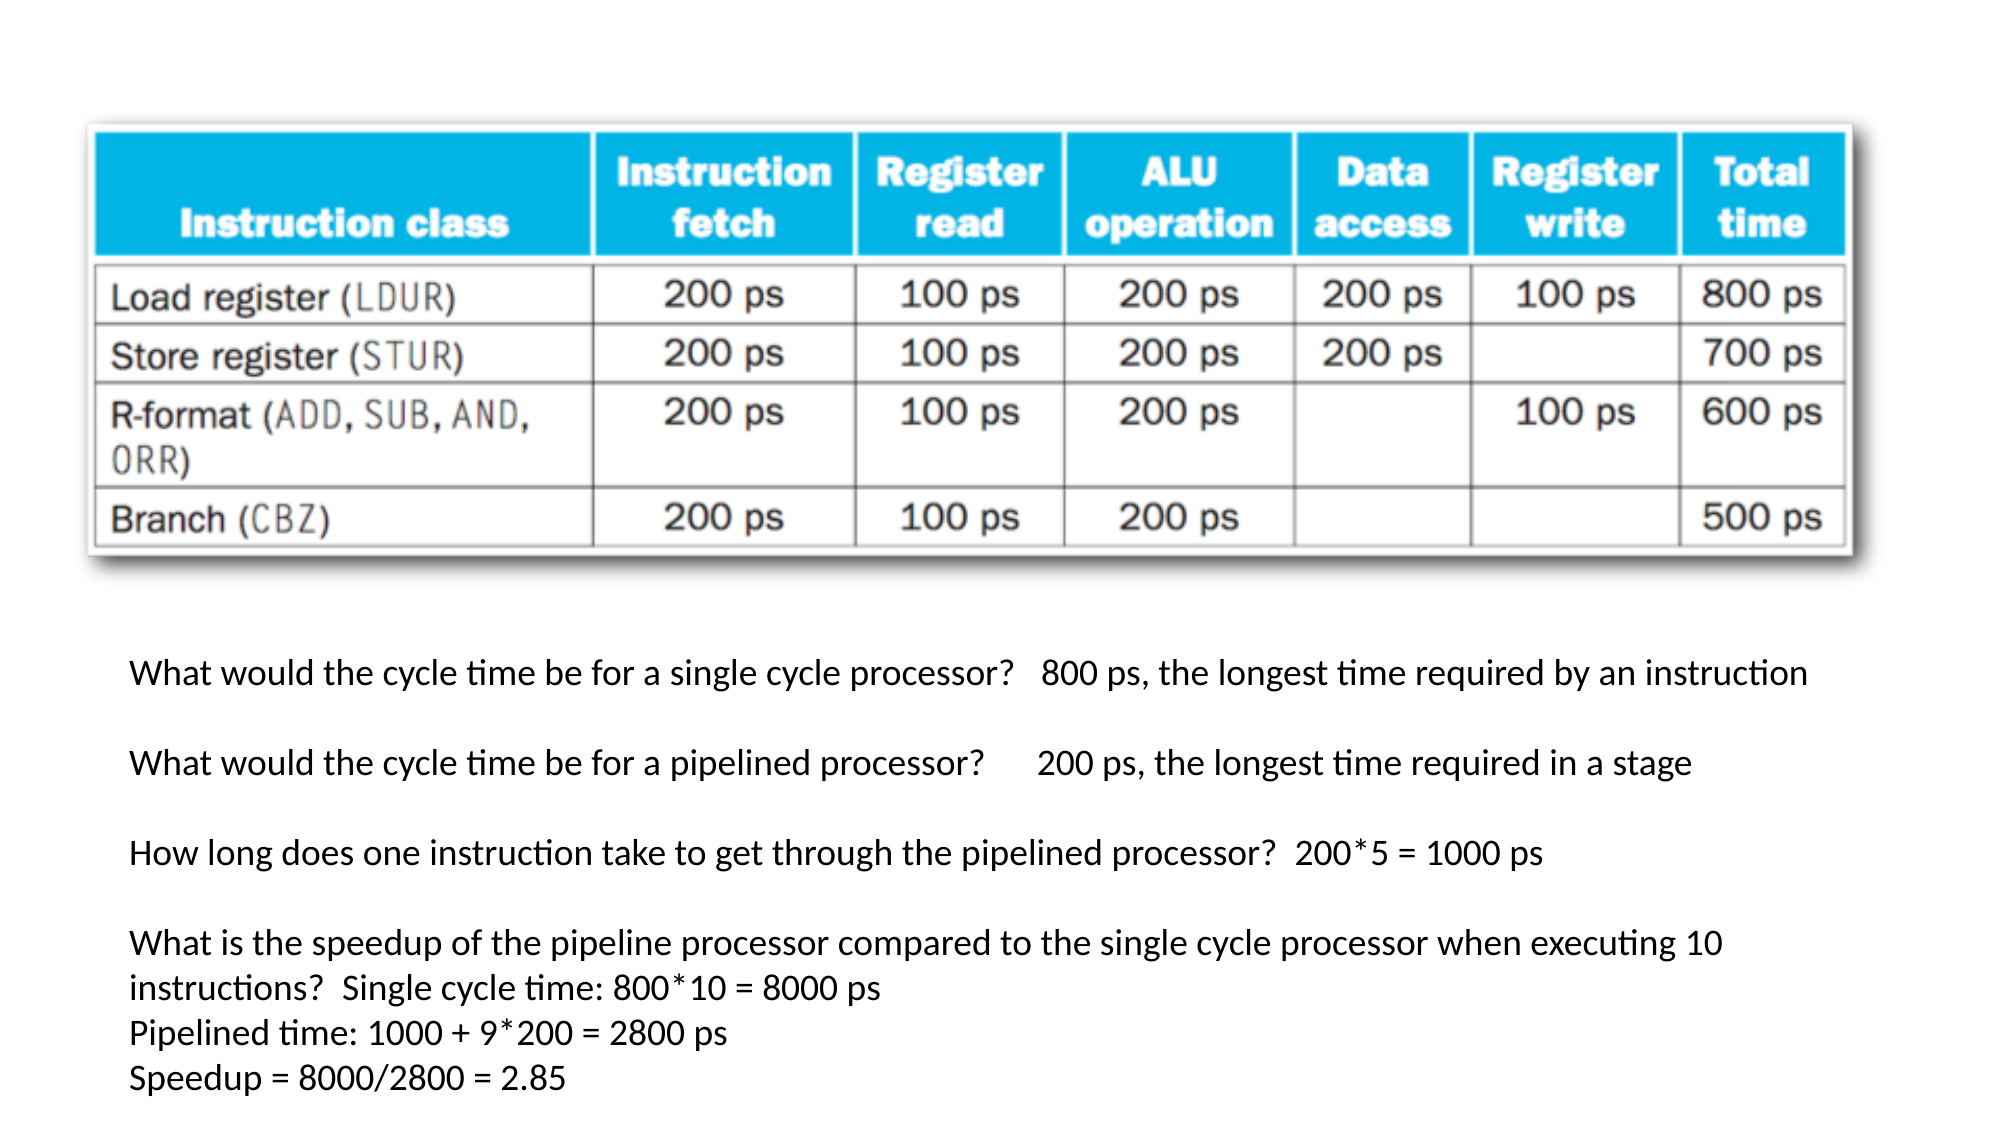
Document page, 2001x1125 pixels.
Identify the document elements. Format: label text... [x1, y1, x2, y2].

text_box What would the cycle time be for a single cycle processor? 800 ps, the longest time required by an instruction What would the cycle time be for a pipelined processor? 200 ps, the longest time required in a stage How long does one instruction take to get through the pipelined processor? 200*5 = 1000 ps What is the speedup of the pipeline processor compared to the single cycle processor when executing 10 instructions? Single cycle time: 800*10 = 8000 ps Pipelined time: 1000 + 9*200 = 2800 ps Speedup = 8000/2800 = 2.85 [114, 640, 1859, 1106]
picture [76, 112, 1883, 586]
